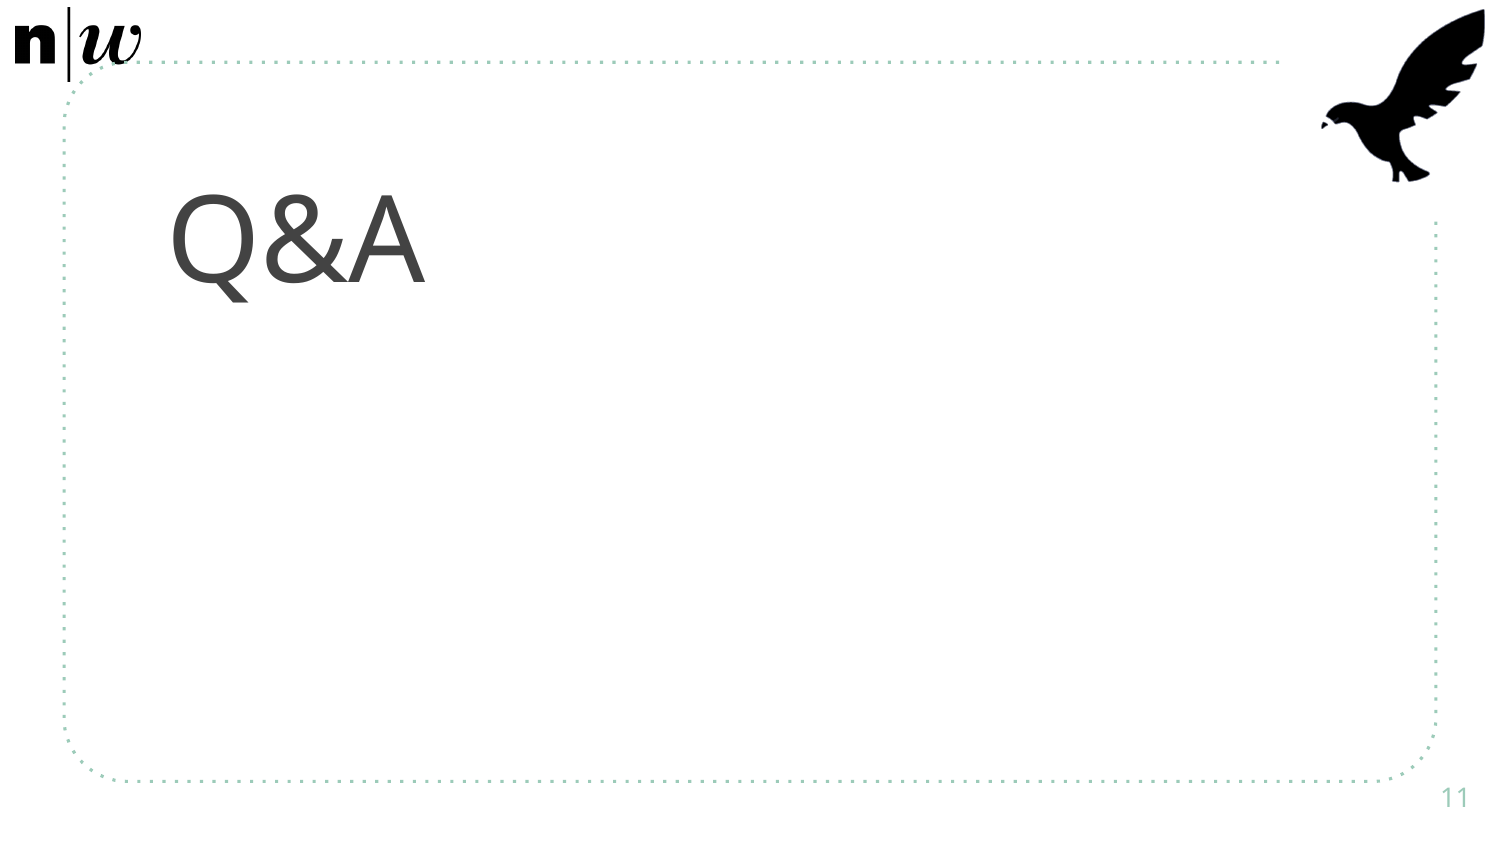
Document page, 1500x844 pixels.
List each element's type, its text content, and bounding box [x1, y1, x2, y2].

picture [1316, 7, 1499, 186]
picture [15, 7, 141, 82]
title Q&A [151, 146, 1278, 287]
slide_number 11 [1411, 753, 1500, 844]
